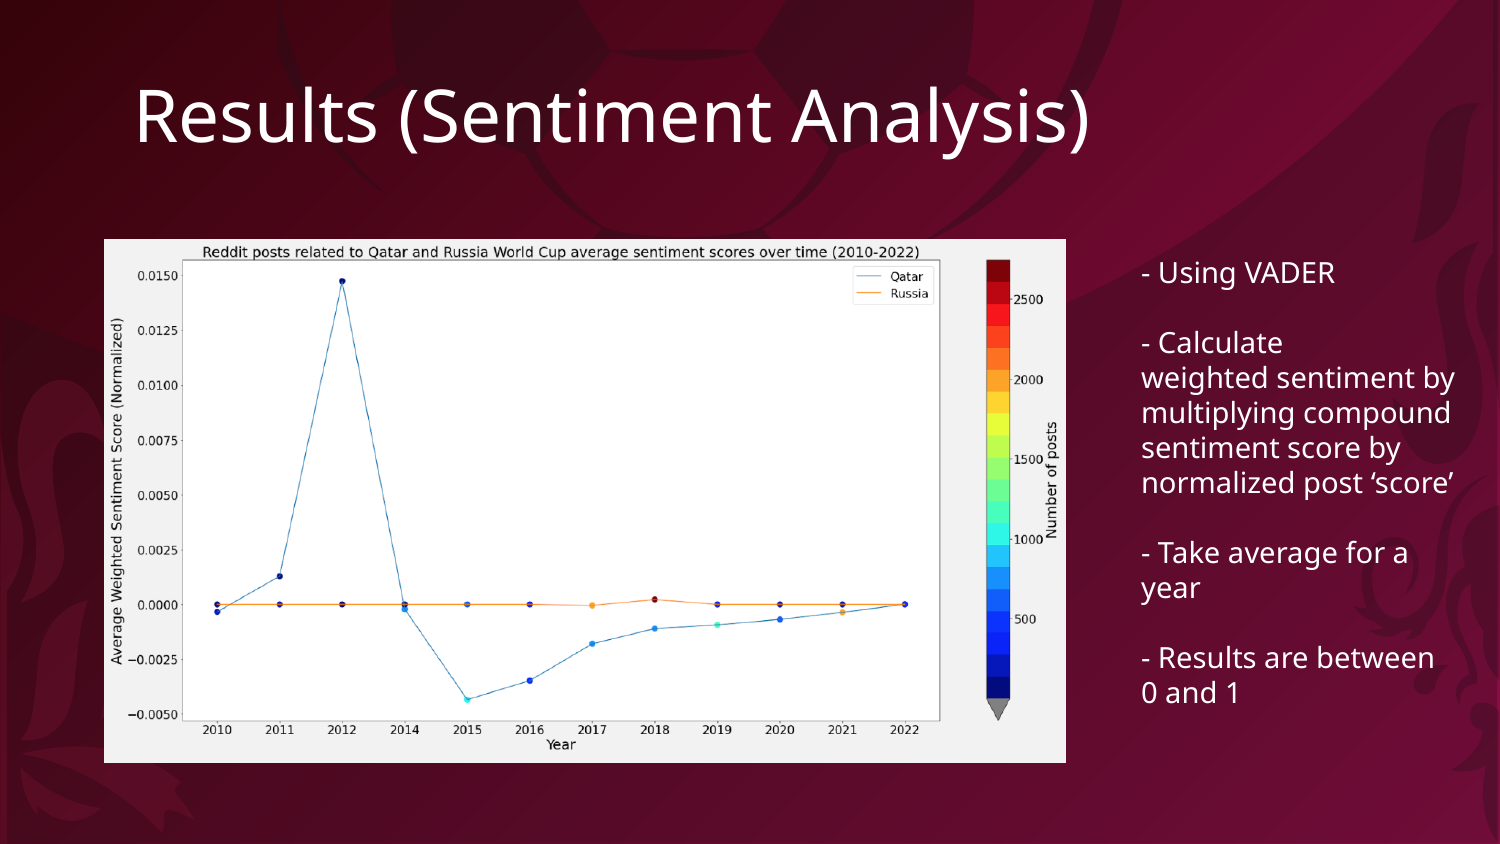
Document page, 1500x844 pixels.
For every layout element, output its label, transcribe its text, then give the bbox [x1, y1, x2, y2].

picture [104, 239, 1066, 764]
title Results (Sentiment Analysis) [118, 54, 1382, 160]
text_box - Using VADER - Calculate weighted sentiment by multiplying compound sentiment score by normalized post ‘score’ - Take average for a year - Results are between 0 and 1 [1126, 239, 1474, 760]
